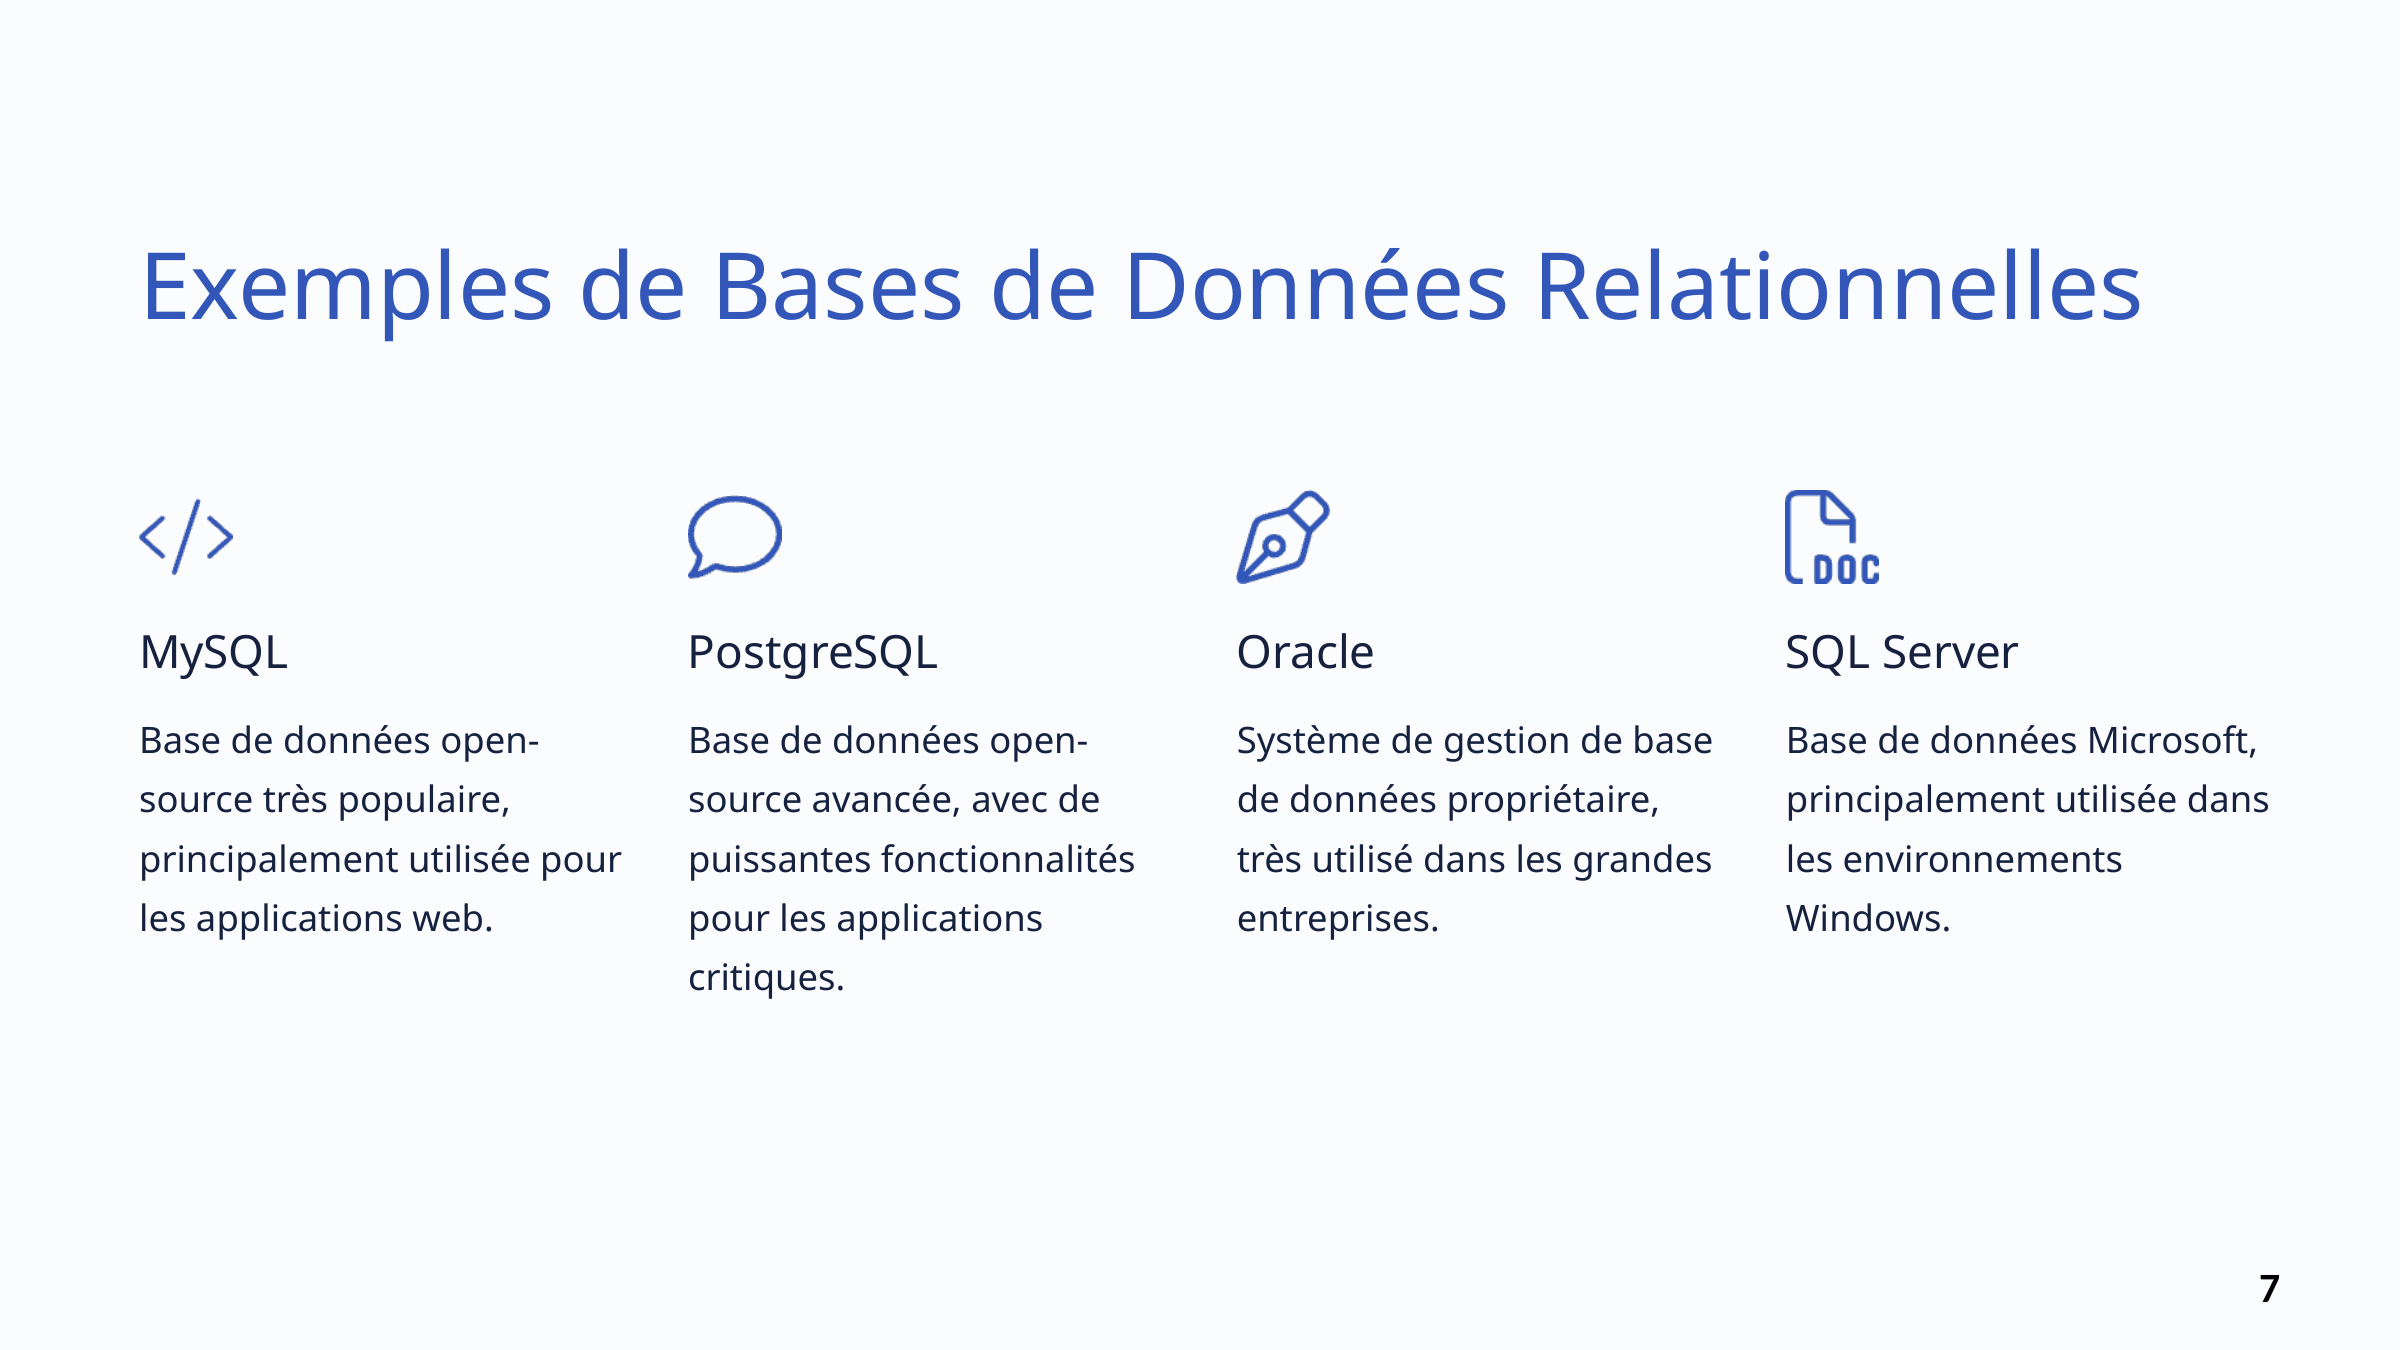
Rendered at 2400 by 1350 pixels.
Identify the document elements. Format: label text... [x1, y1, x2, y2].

text_box Base de données Microsoft, principalement utilisée dans les environnements Windows. [1785, 701, 2279, 940]
text_box Base de données open-source avancée, avec de puissantes fonctionnalités pour les applications critiques. [688, 701, 1182, 999]
text_box SQL Server [1785, 620, 2251, 679]
picture [688, 490, 782, 584]
picture [139, 490, 233, 584]
text_box MySQL [139, 620, 605, 679]
text_box Système de gestion de base de données propriétaire, très utilisé dans les grandes entreprises. [1236, 701, 1730, 940]
text_box PostgreSQL [687, 620, 1154, 679]
picture [1785, 490, 1879, 584]
text_box Exemples de Bases de Données Relationnelles [139, 222, 2149, 339]
picture [1316, 1226, 2400, 1350]
text_box Oracle [1236, 620, 1702, 679]
picture [1236, 490, 1330, 584]
text_box Base de données open-source très populaire, principalement utilisée pour les applications web. [139, 701, 633, 940]
